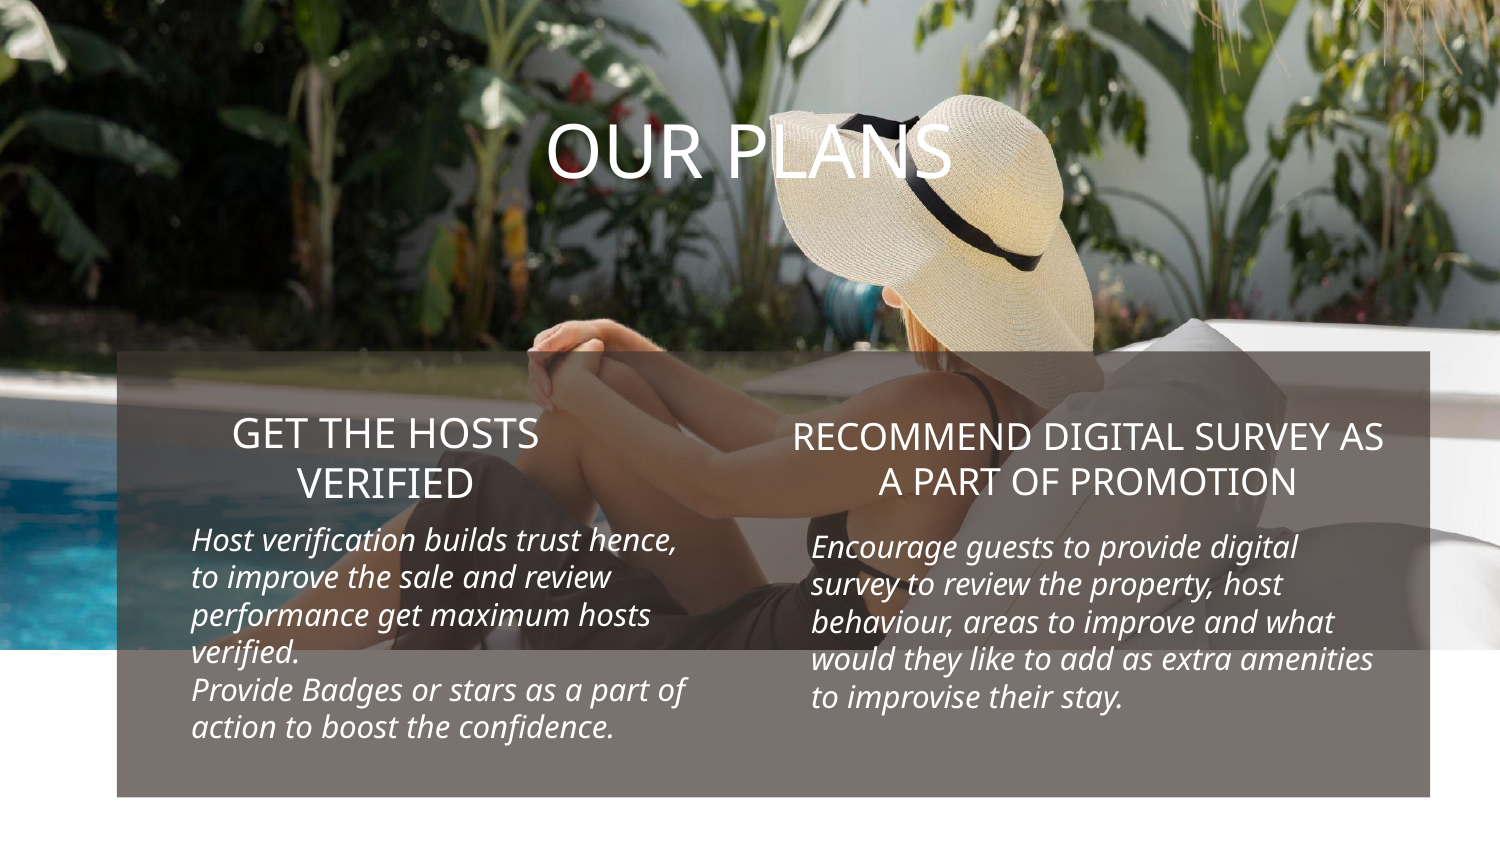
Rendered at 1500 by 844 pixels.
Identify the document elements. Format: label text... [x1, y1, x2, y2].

text_box [116, 658, 1431, 798]
subtitle Host verification builds trust hence, to improve the sale and review performance get maximum hosts verified. Provide Badges or stars as a part of action to boost the confidence. [176, 658, 704, 763]
text_box Encourage guests to provide digital survey to review the property, host behaviour, areas to improve and what would they like to add as extra amenities to improvise their stay. [795, 658, 1409, 744]
picture [0, 0, 1500, 650]
